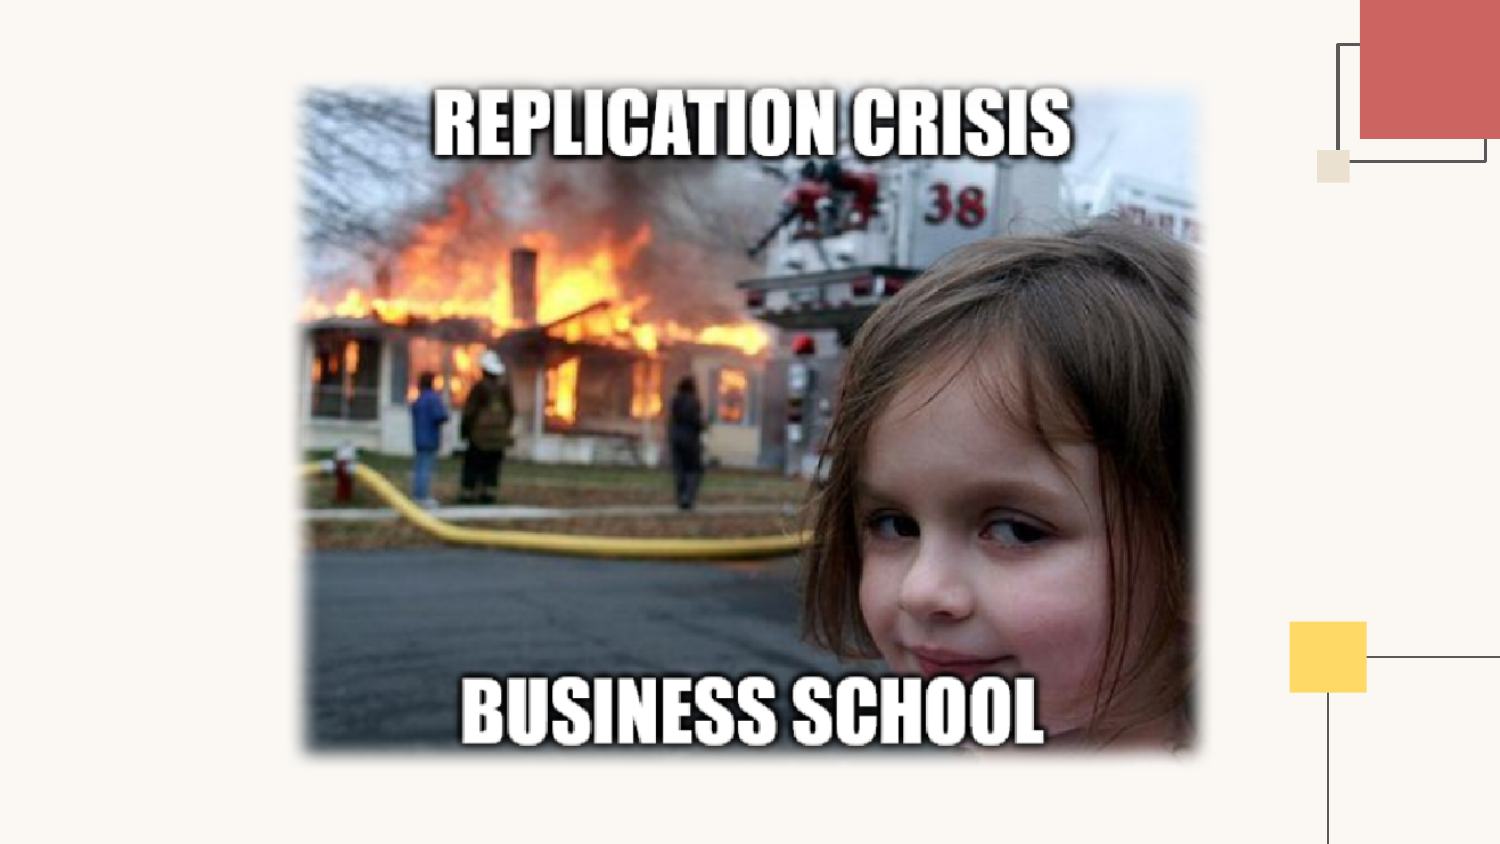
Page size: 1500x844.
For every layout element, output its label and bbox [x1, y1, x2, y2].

picture [286, 73, 1214, 771]
